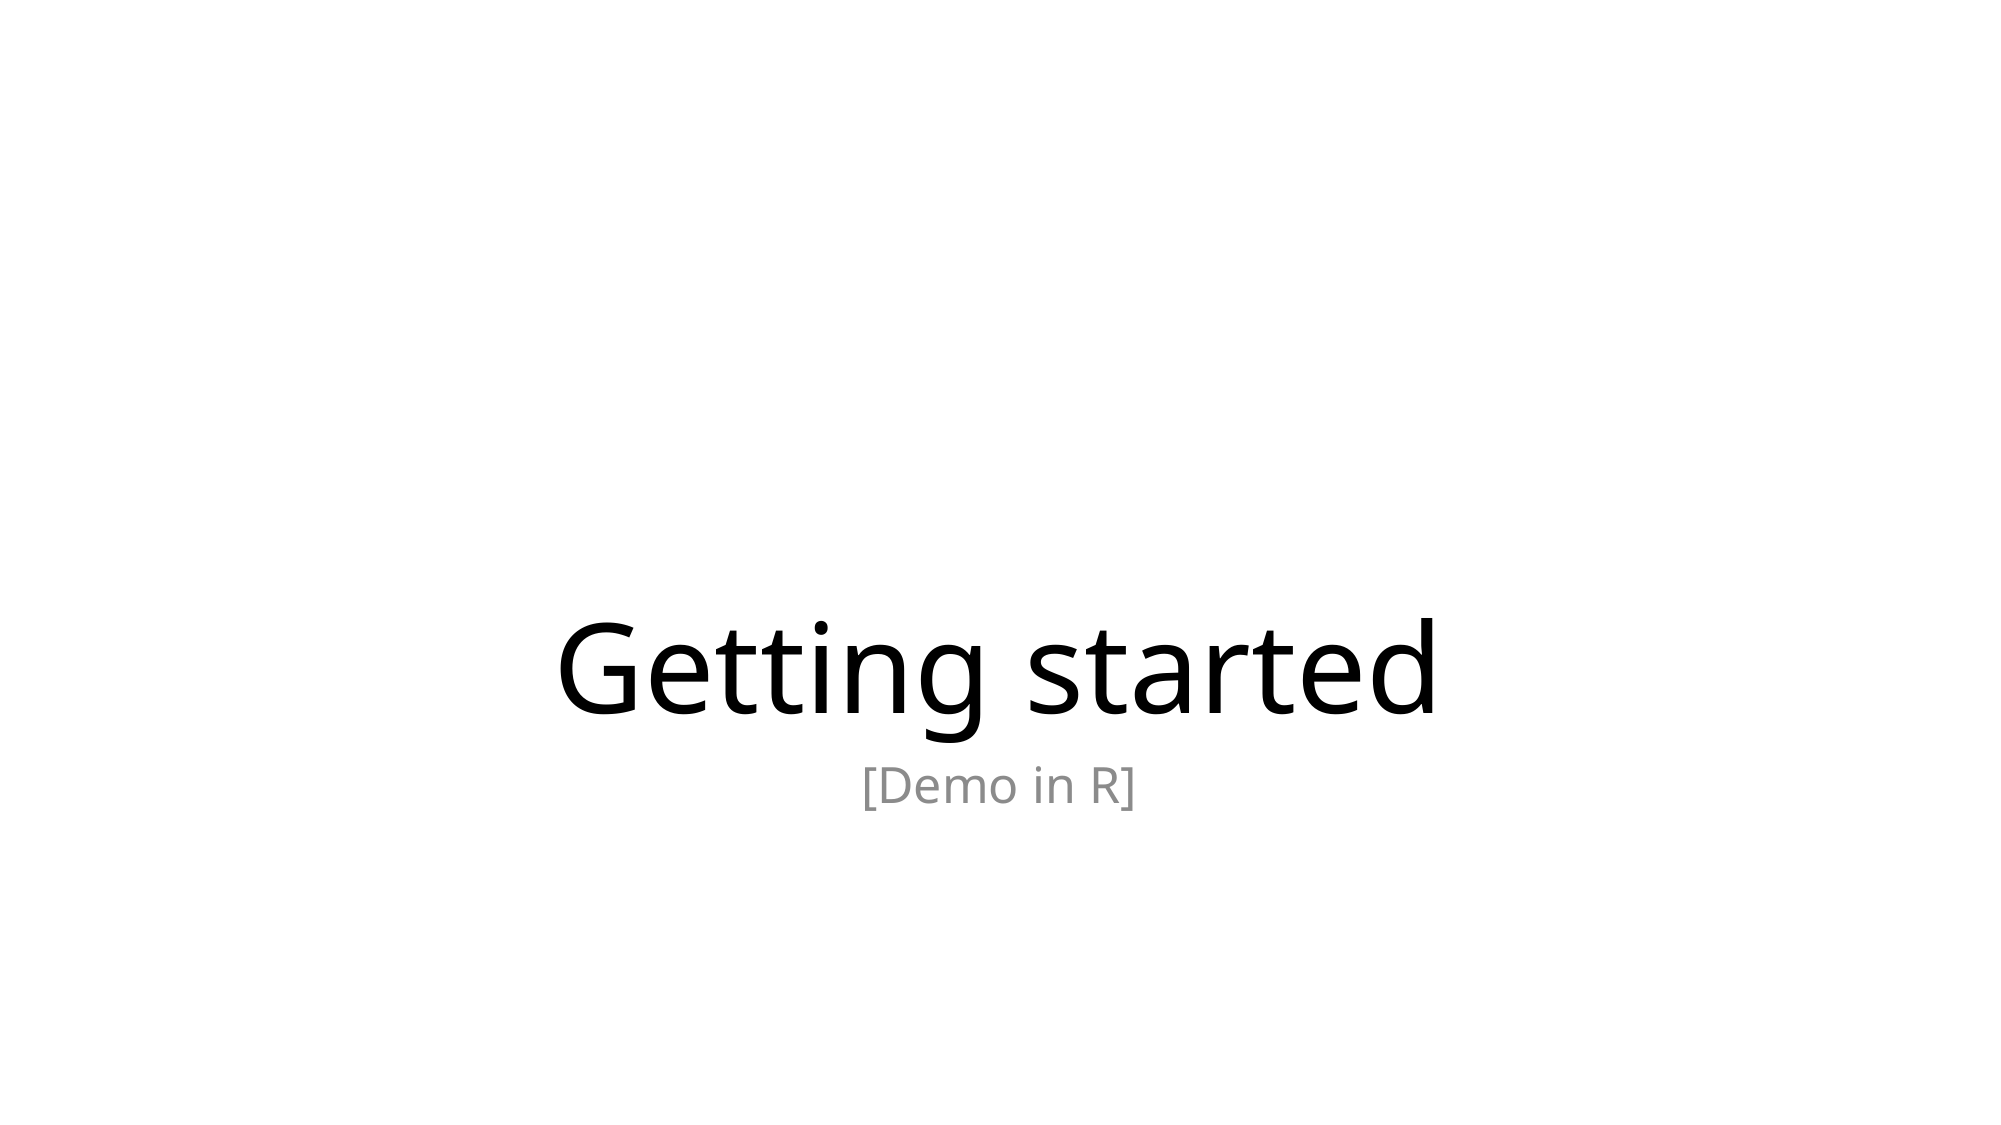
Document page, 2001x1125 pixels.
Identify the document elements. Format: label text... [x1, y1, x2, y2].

title Getting started [136, 280, 1862, 749]
list [Demo in R] [136, 752, 1862, 999]
